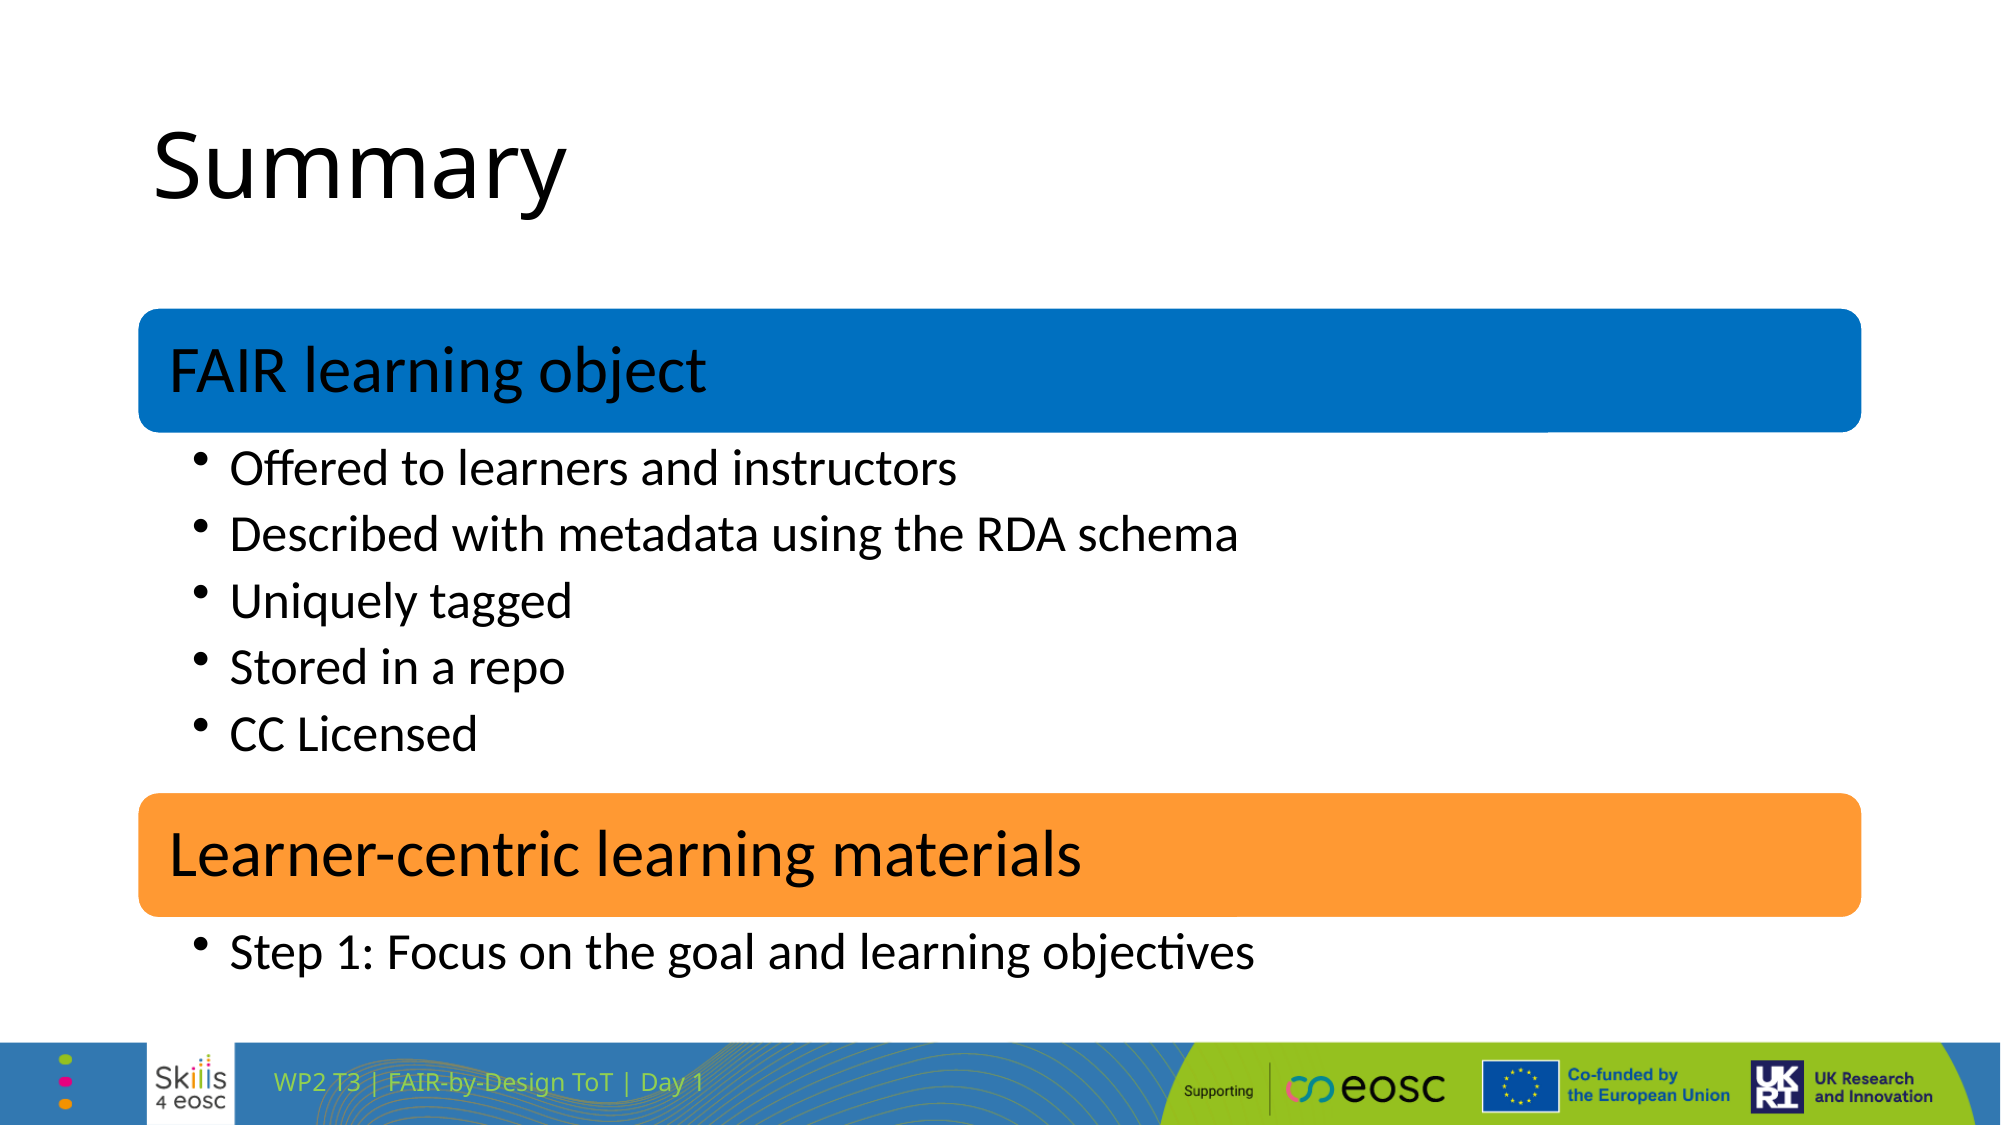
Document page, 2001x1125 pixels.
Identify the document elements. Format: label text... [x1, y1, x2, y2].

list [137, 299, 1863, 1014]
picture [0, 0, 2001, 1125]
title Summary [137, 59, 1863, 278]
footer WP2 T3 | FAIR-by-Design ToT | Day 1 [258, 1052, 1140, 1112]
